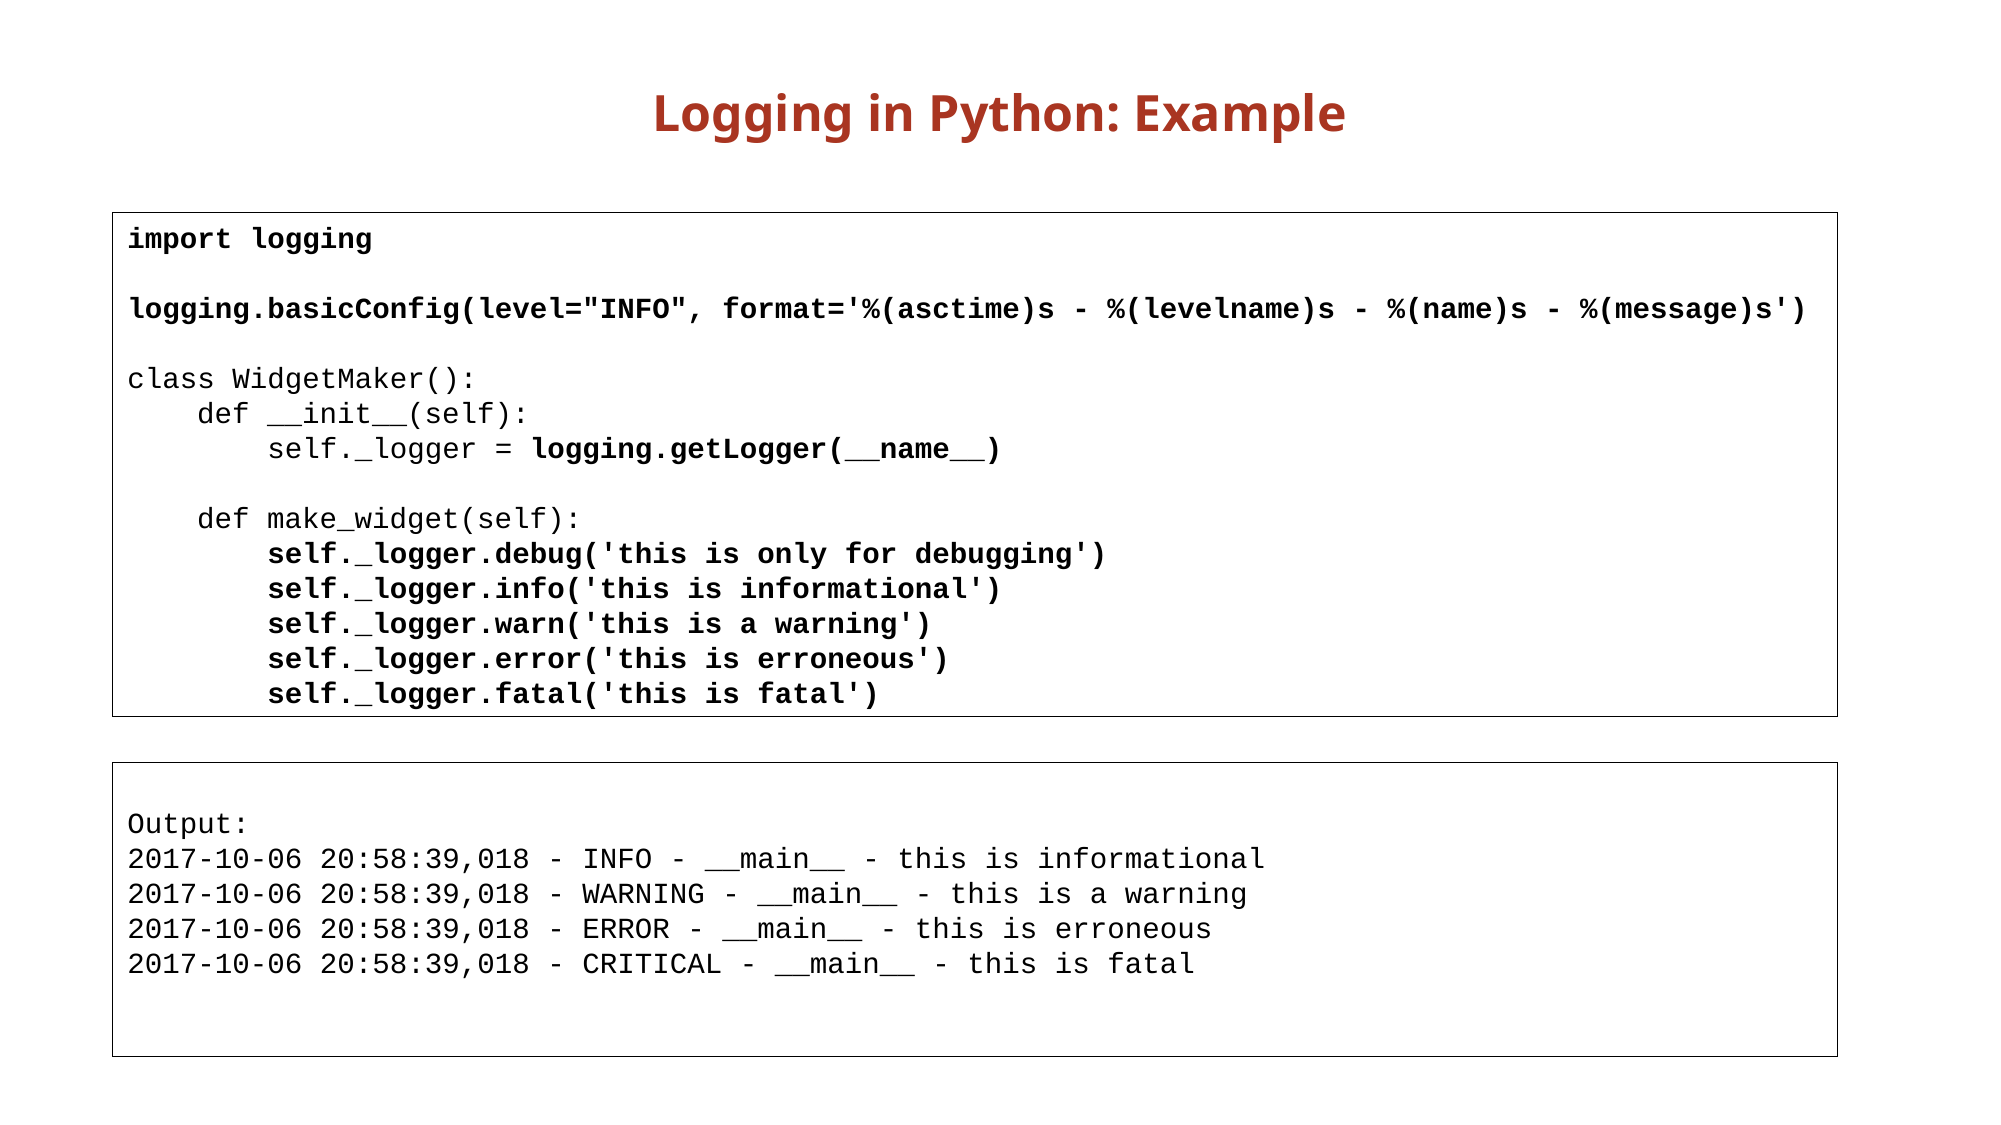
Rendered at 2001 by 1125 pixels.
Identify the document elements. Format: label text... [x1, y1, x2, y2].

text_box import logging logging.basicConfig(level="INFO", format='%(asctime)s - %(levelname)s - %(name)s - %(message)s') class WidgetMaker(): def __init__(self): self._logger = logging.getLogger(__name__) def make_widget(self): self._logger.debug('this is only for debugging') self._logger.info('this is informational') self._logger.warn('this is a warning') self._logger.error('this is erroneous') self._logger.fatal('this is fatal') [112, 212, 1838, 717]
text_box Output: 2017-10-06 20:58:39,018 - INFO - __main__ - this is informational 2017-10-06 20:58:39,018 - WARNING - __main__ - this is a warning 2017-10-06 20:58:39,018 - ERROR - __main__ - this is erroneous 2017-10-06 20:58:39,018 - CRITICAL - __main__ - this is fatal [112, 762, 1838, 1057]
title Logging in Python: Example [418, 0, 1581, 212]
